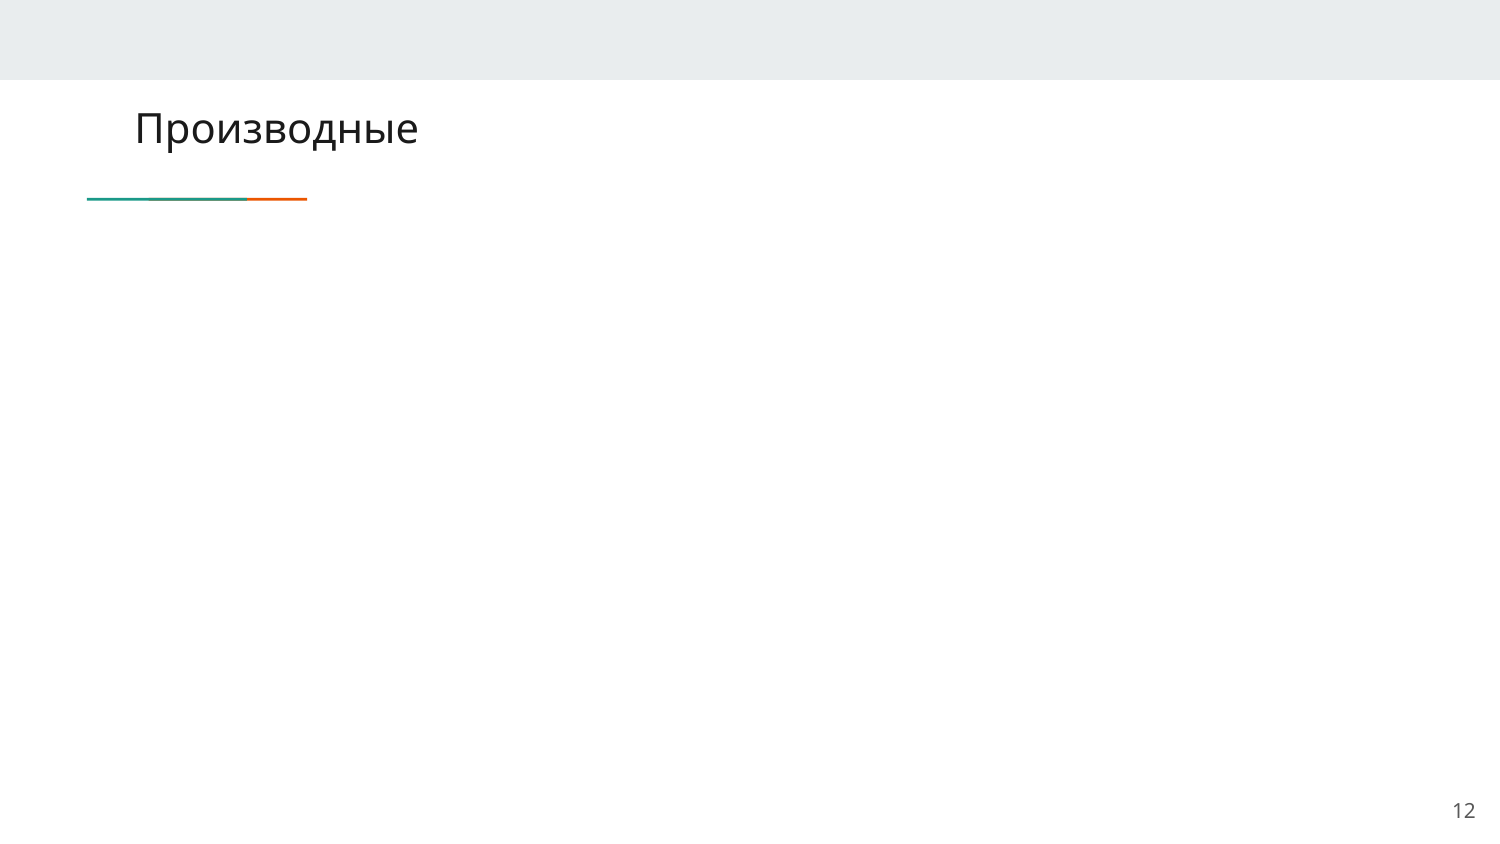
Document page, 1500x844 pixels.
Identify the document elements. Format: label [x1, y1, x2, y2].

text_box [119, 86, 1381, 175]
slide_number [1400, 779, 1491, 844]
